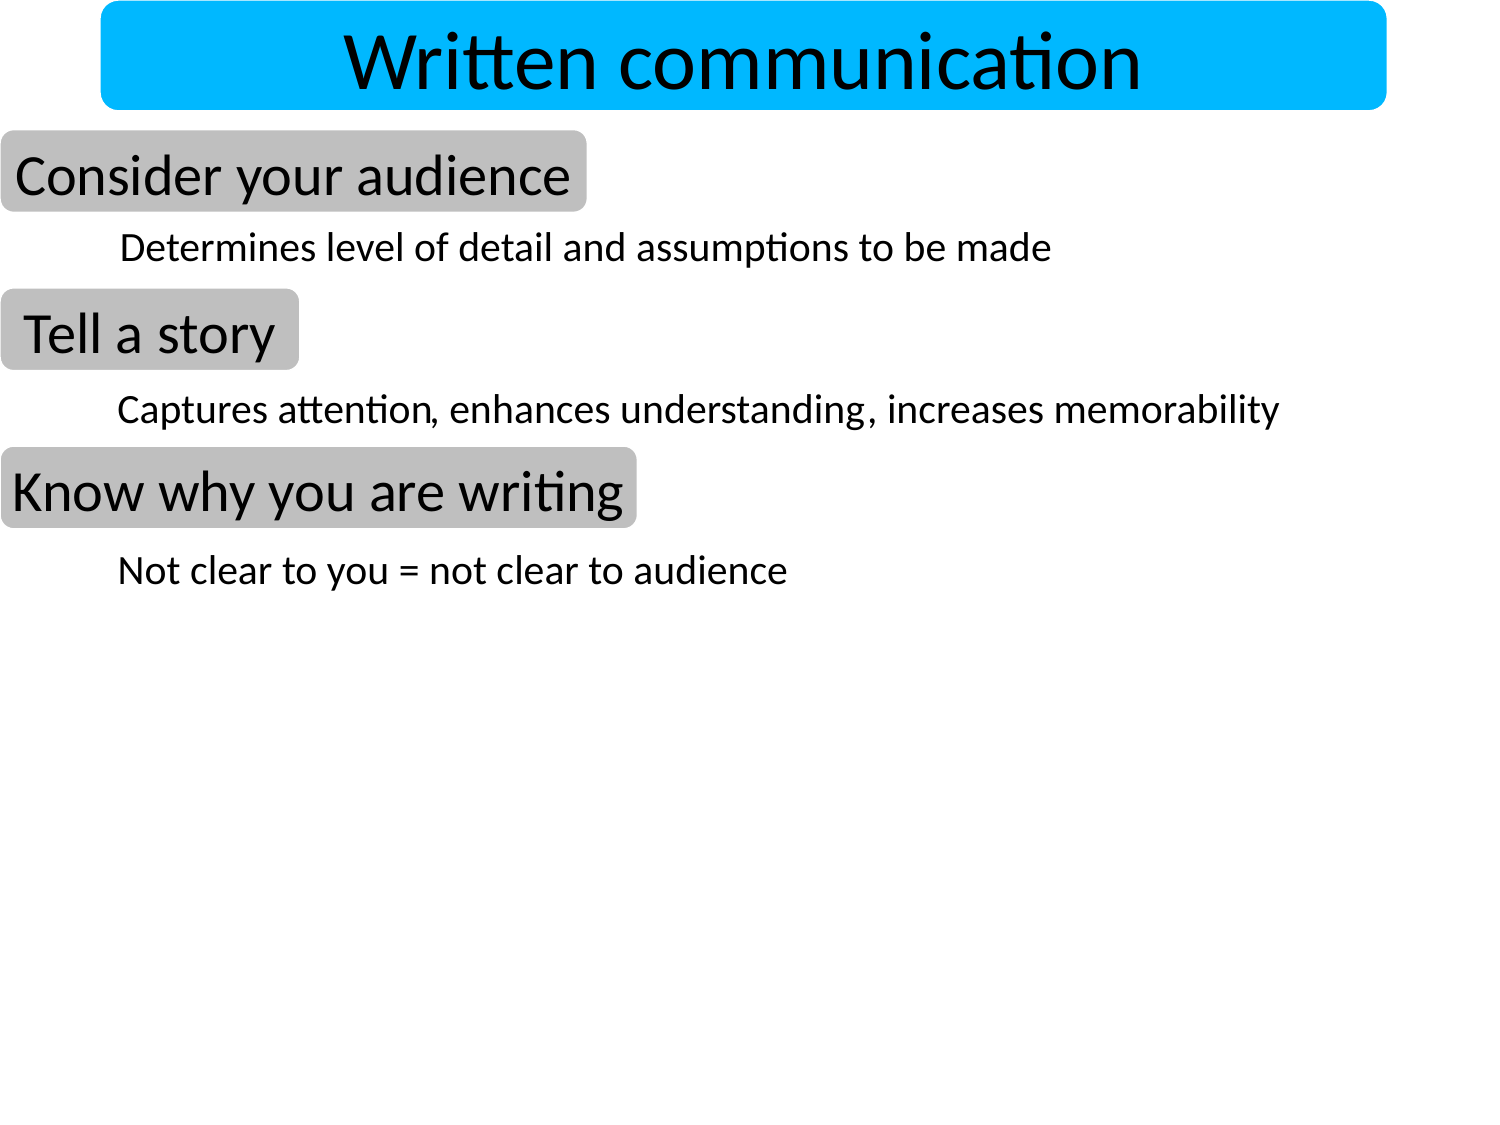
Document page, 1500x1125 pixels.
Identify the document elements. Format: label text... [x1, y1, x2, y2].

text_box Tell a story [0, 287, 300, 371]
text_box Determines level of detail and assumptions to be made [105, 212, 1068, 278]
text_box Consider your audience [0, 129, 588, 213]
text_box Written communication [99, 0, 1388, 111]
text_box Captures attention [102, 374, 414, 439]
text_box Know why you are writing [0, 445, 638, 529]
text_box , enhances understanding [414, 374, 852, 439]
text_box Not clear to you = not clear to audience [102, 535, 804, 601]
text_box , increases memorability [852, 374, 1296, 439]
